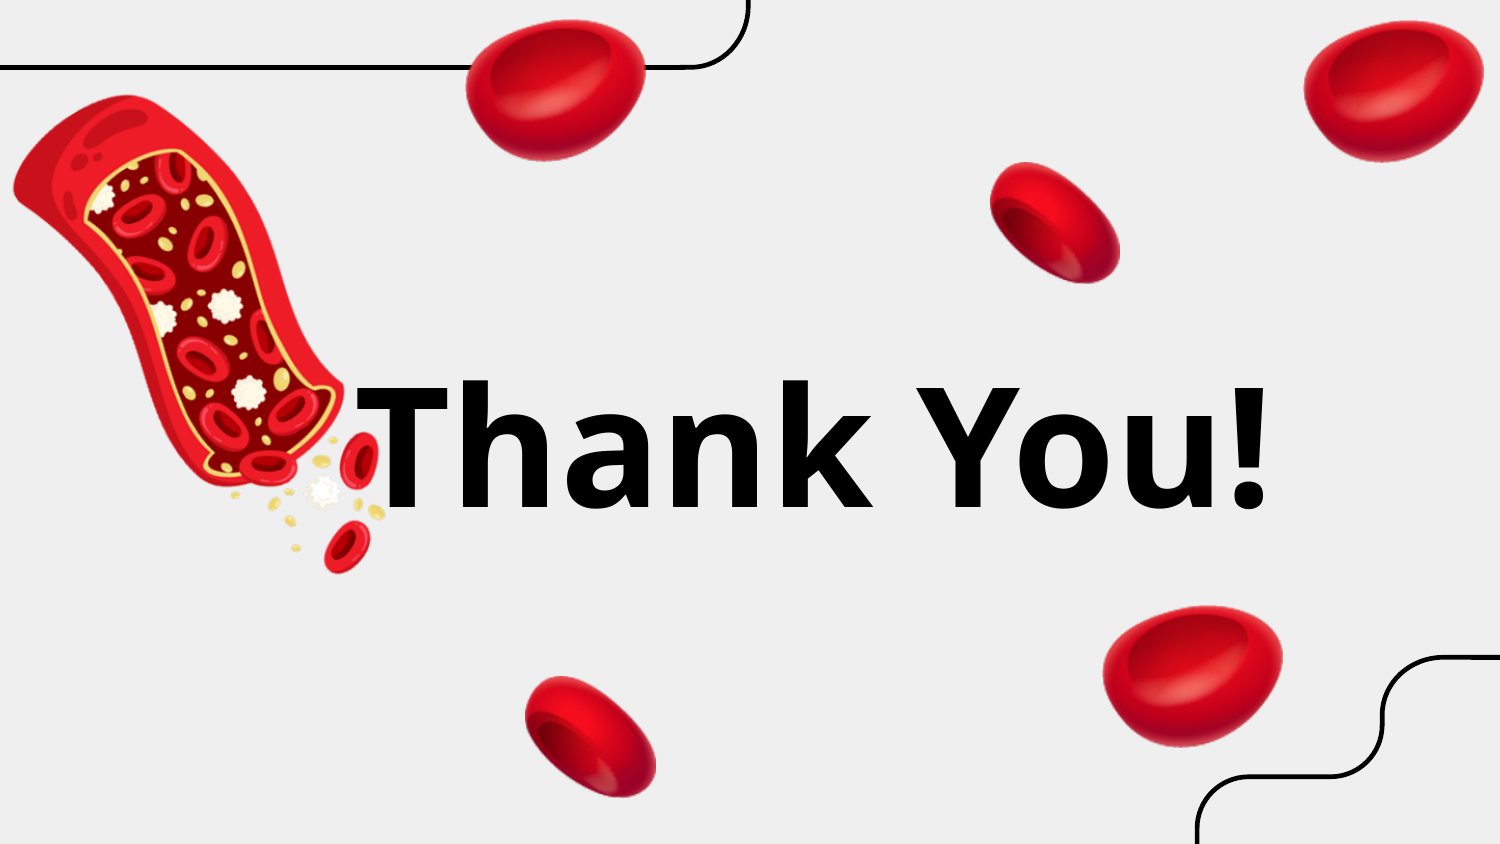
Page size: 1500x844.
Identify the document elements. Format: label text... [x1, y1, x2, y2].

picture [1102, 605, 1283, 749]
picture [0, 57, 445, 618]
picture [989, 162, 1121, 285]
picture [1303, 20, 1484, 163]
text_box Thank You! [450, 360, 1293, 520]
picture [525, 676, 656, 799]
picture [465, 18, 646, 162]
